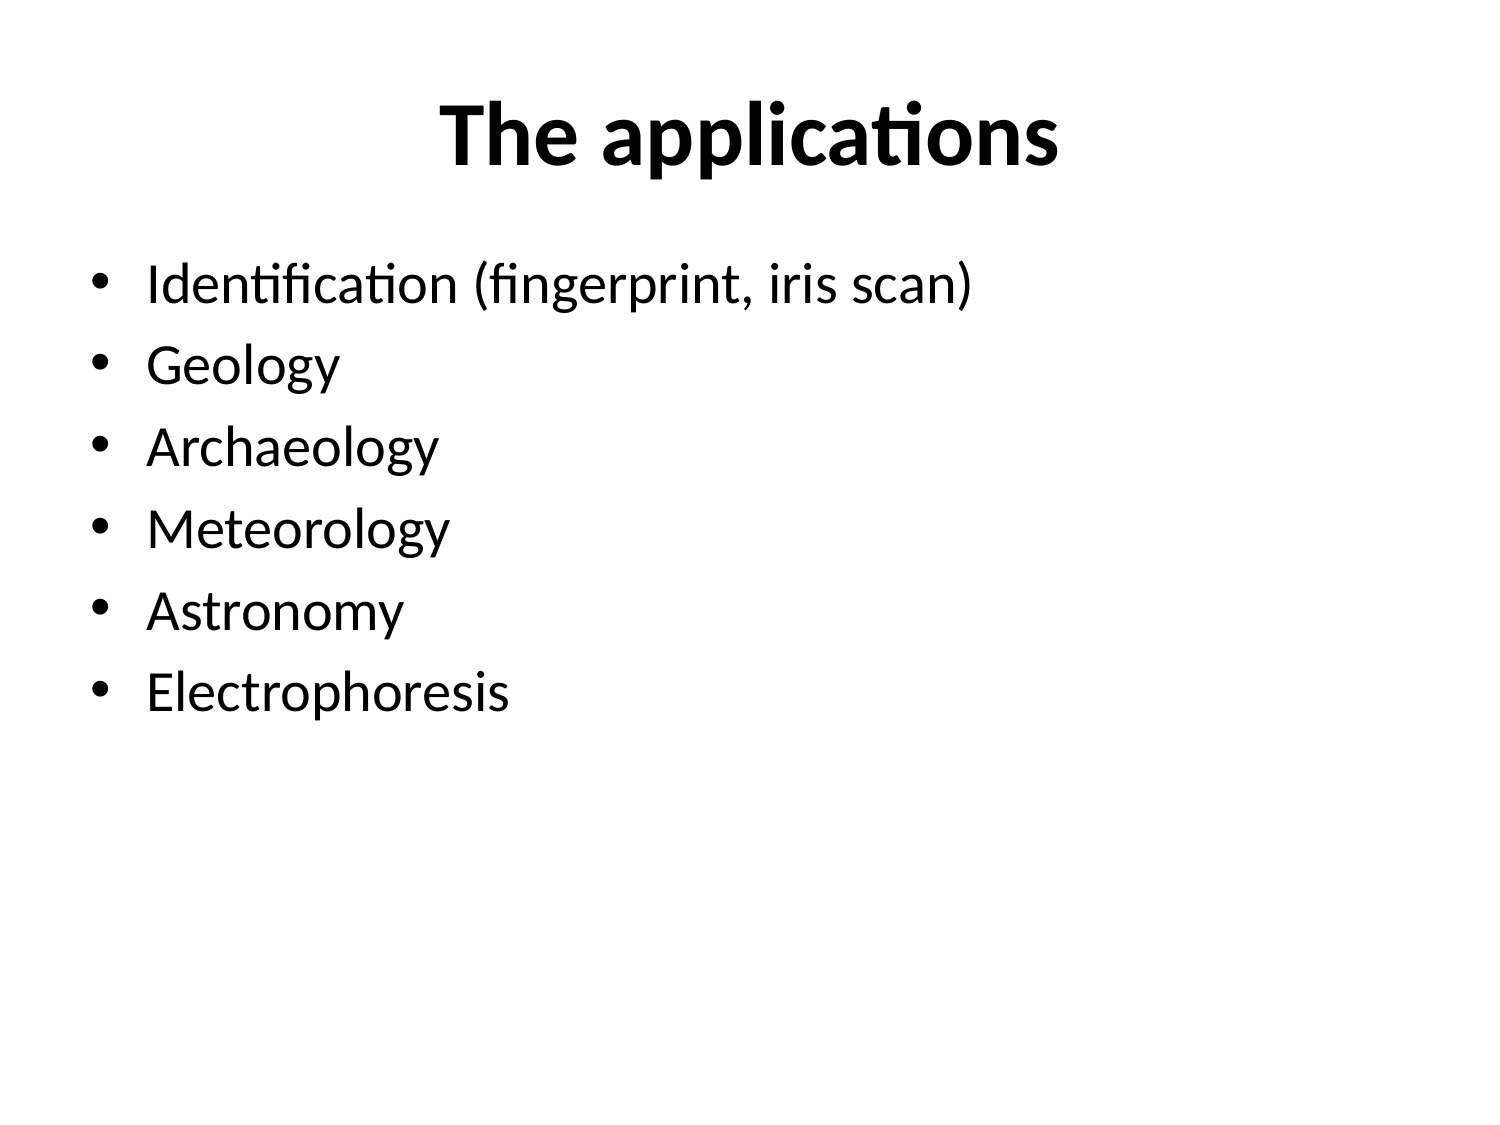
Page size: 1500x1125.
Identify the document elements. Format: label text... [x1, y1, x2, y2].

list Identification (fingerprint, iris scan) Geology Archaeology Meteorology Astronomy Electrophoresis [75, 237, 1425, 1005]
title The applications [75, 45, 1425, 213]
